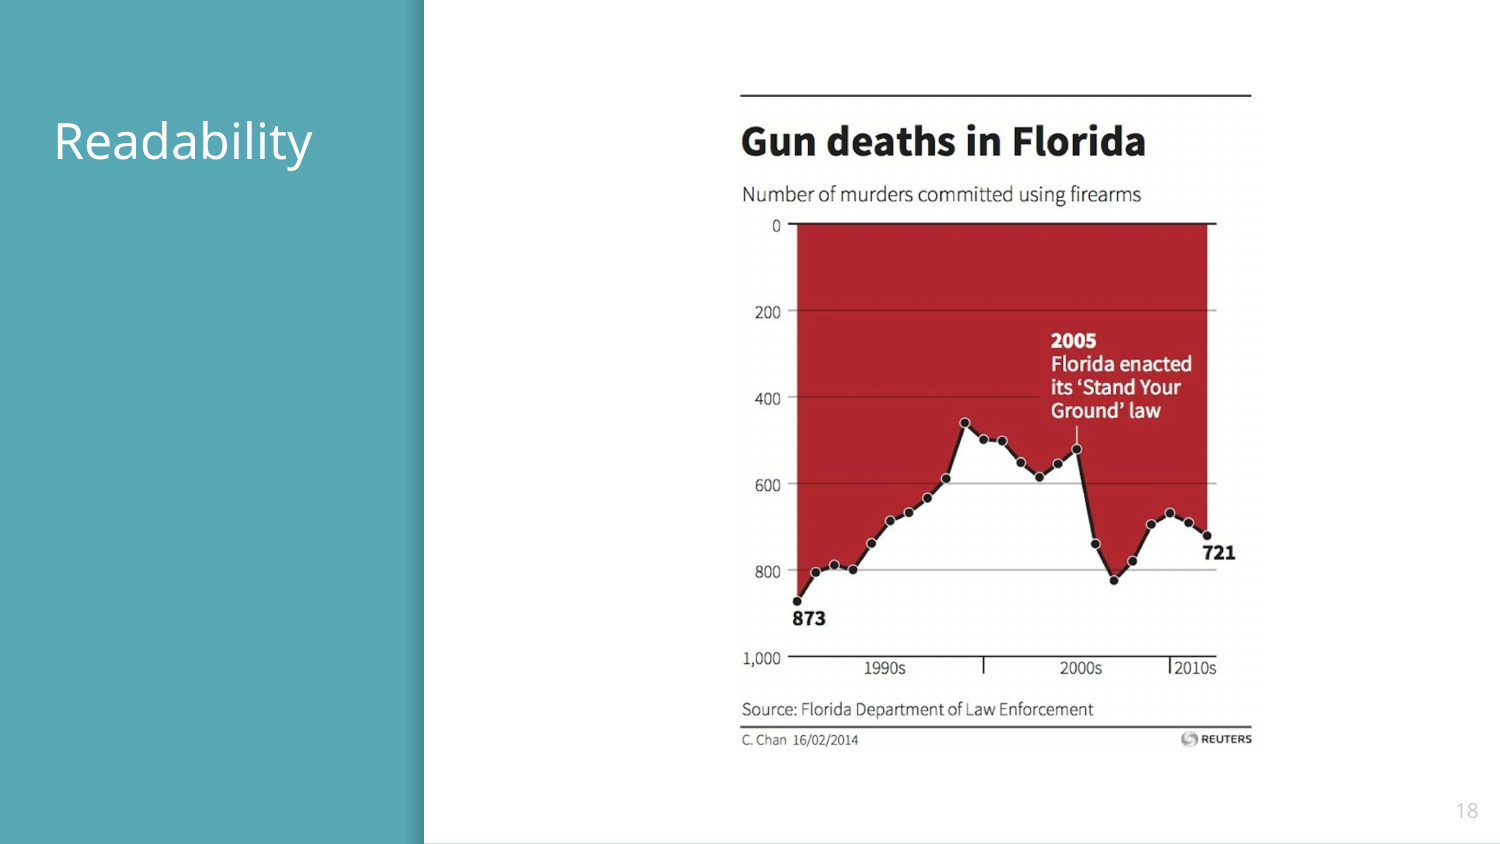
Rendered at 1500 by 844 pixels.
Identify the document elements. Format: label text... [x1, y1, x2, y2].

picture [740, 94, 1263, 748]
slide_number ‹#› [1403, 779, 1494, 844]
title Readability [38, 94, 375, 748]
